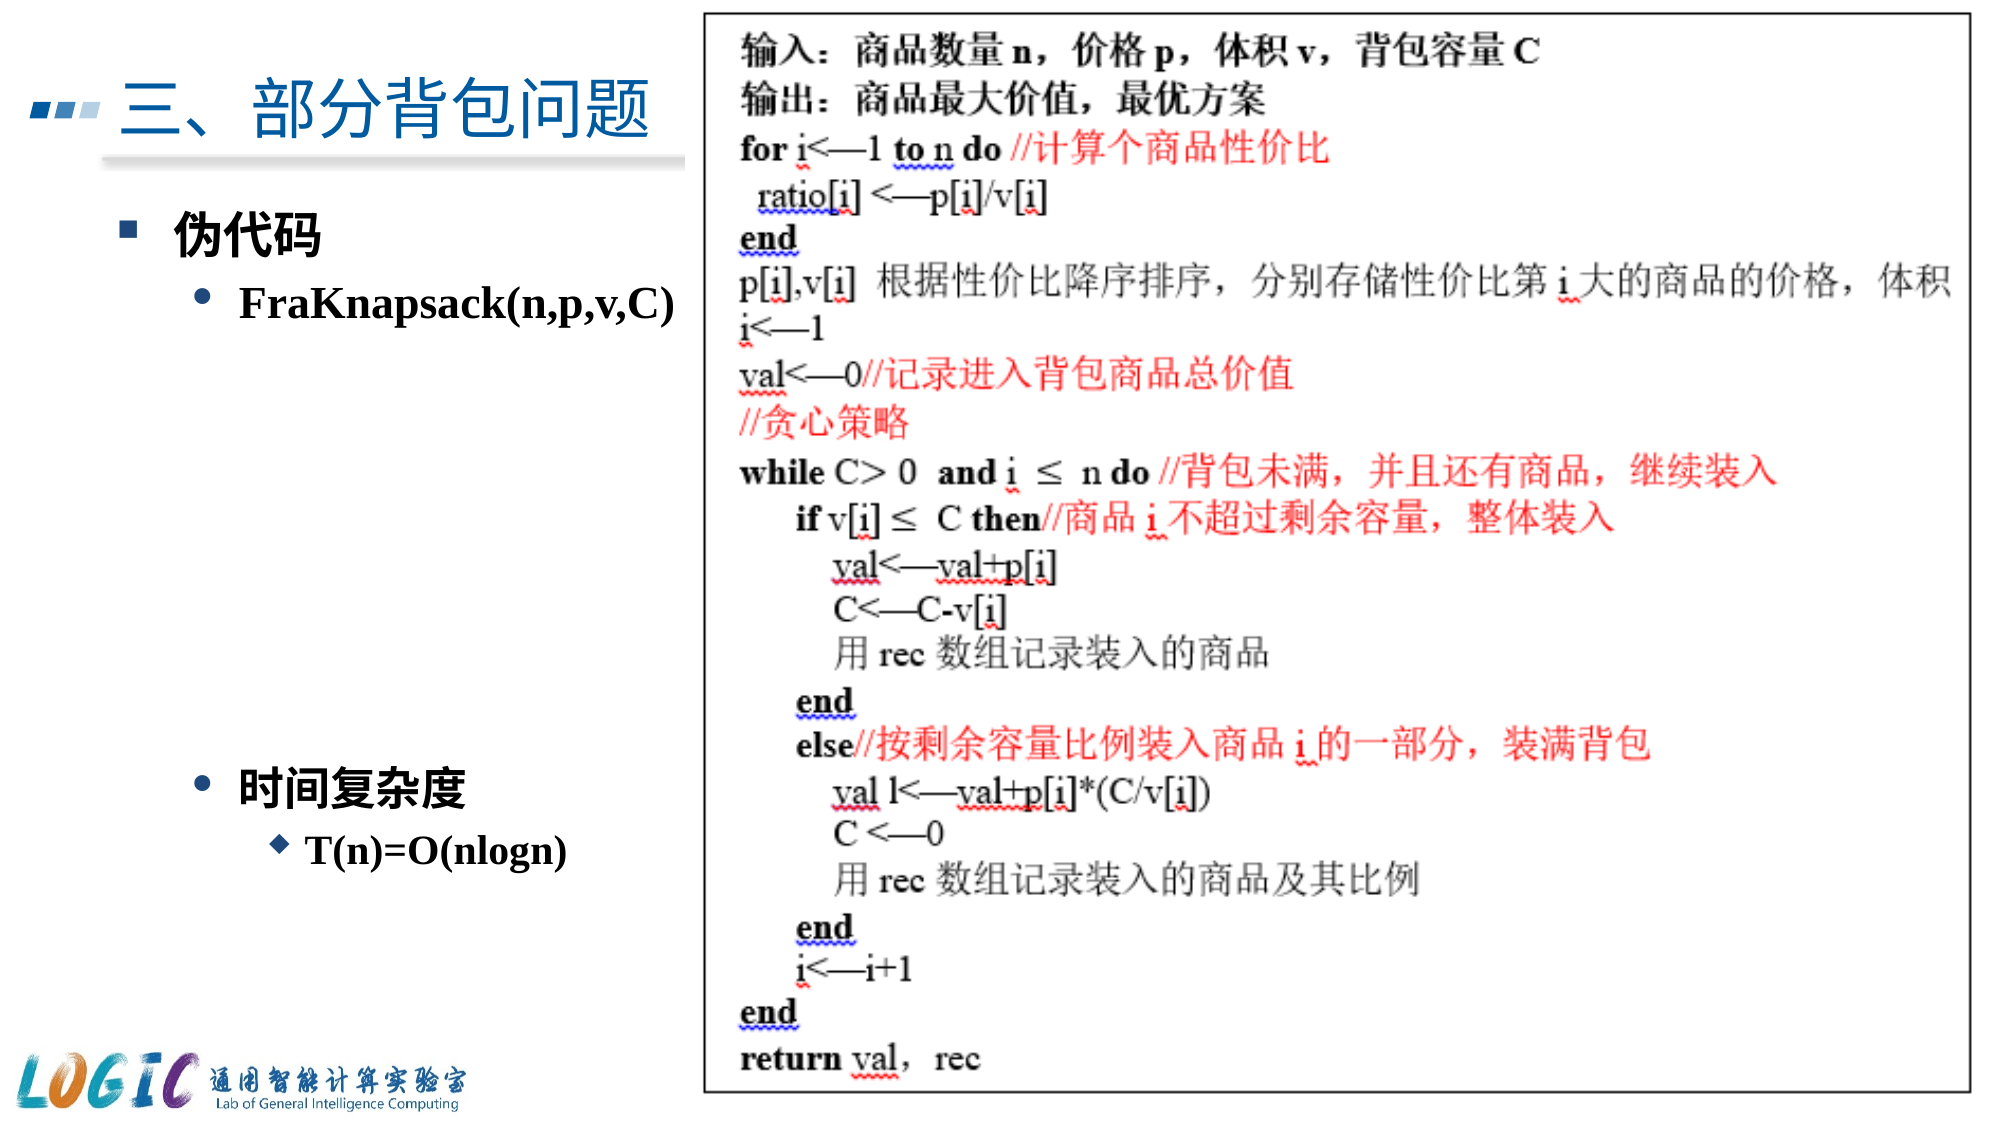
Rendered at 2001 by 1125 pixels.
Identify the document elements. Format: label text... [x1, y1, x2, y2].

picture [0, 1034, 479, 1123]
title 三、部分背包问题 [102, 66, 680, 173]
picture [685, 0, 2001, 1118]
list 伪代码 FraKnapsack(n,p,v,C) 时间复杂度 T(n)=O(nlogn) [102, 196, 680, 976]
